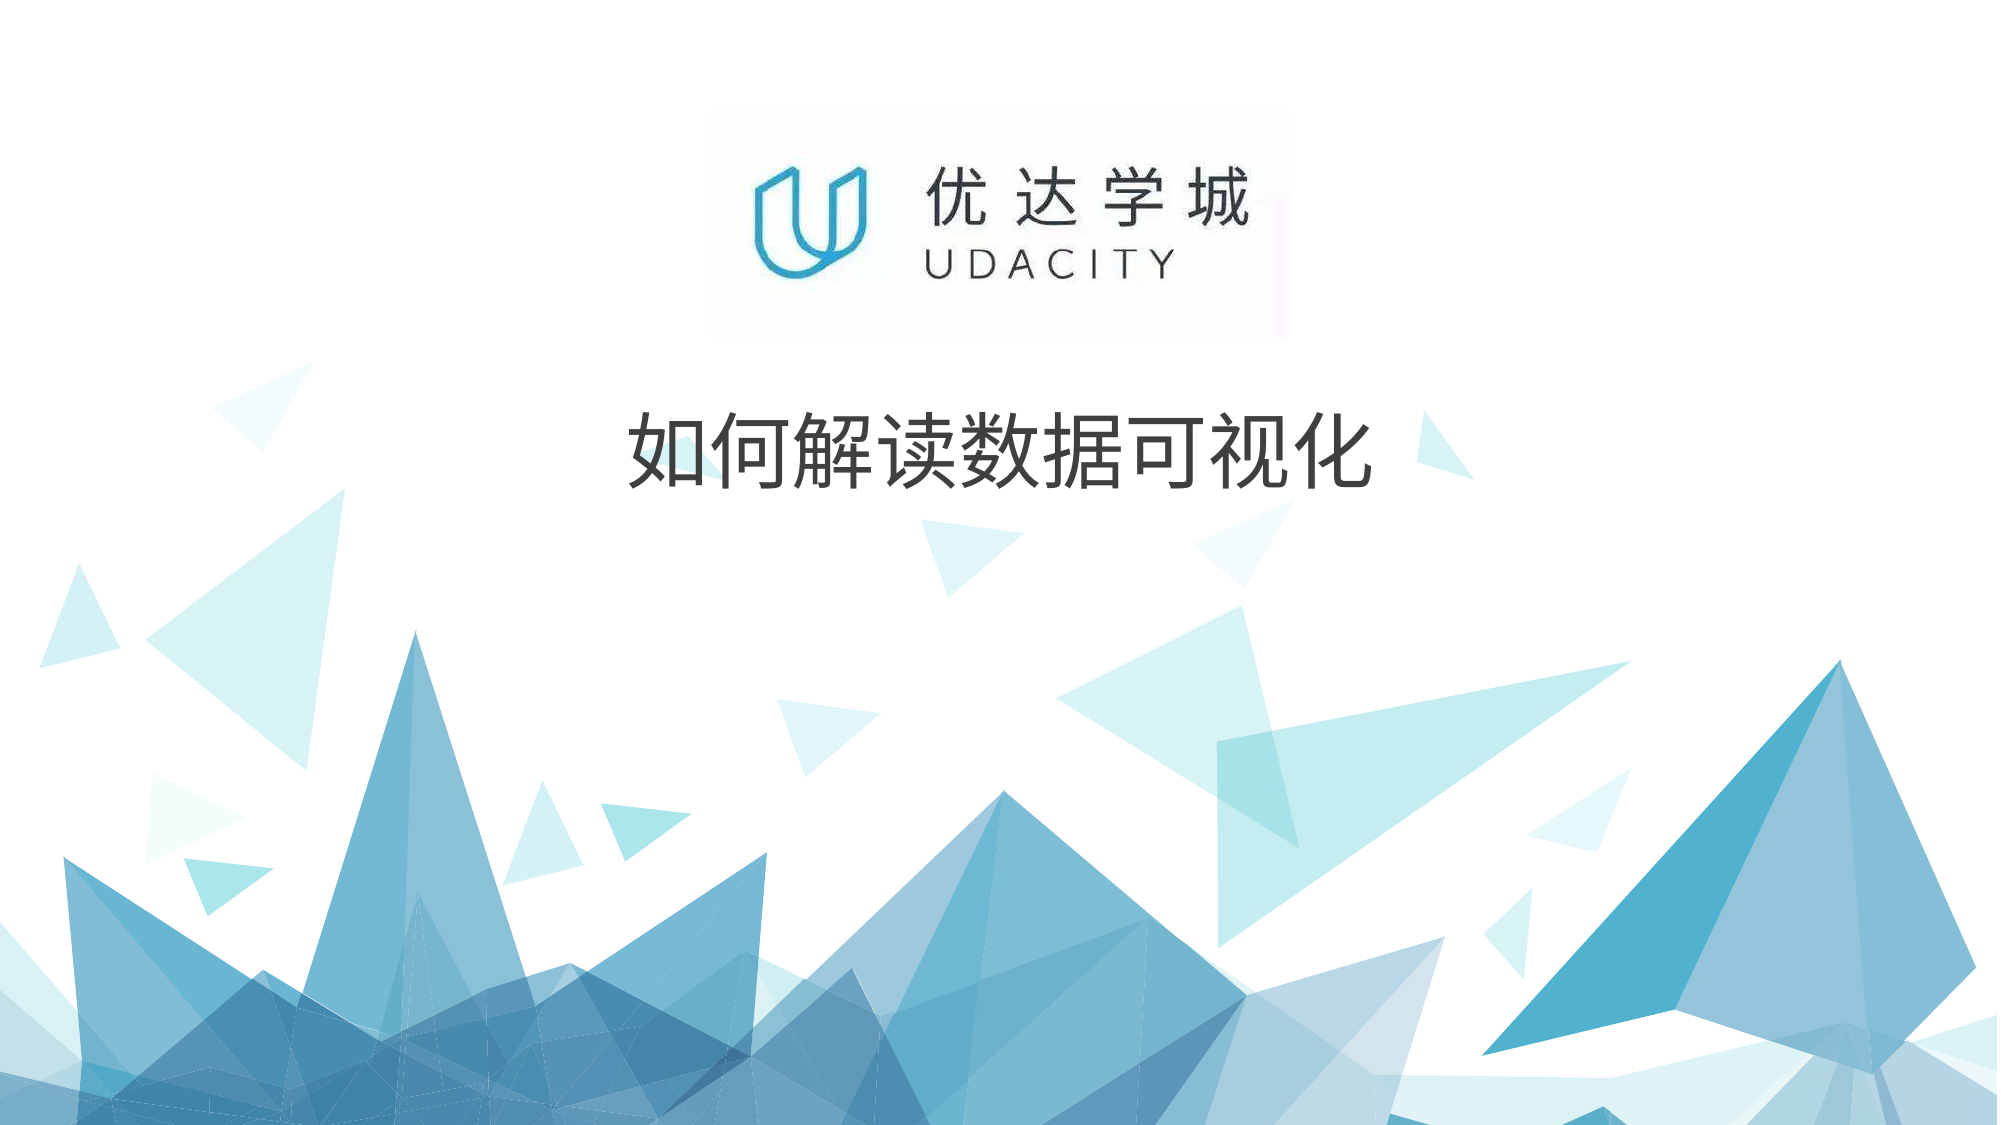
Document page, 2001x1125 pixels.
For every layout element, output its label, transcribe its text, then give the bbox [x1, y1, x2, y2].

text_box 如何解读数据可视化 [420, 393, 1580, 507]
picture [710, 106, 1290, 339]
